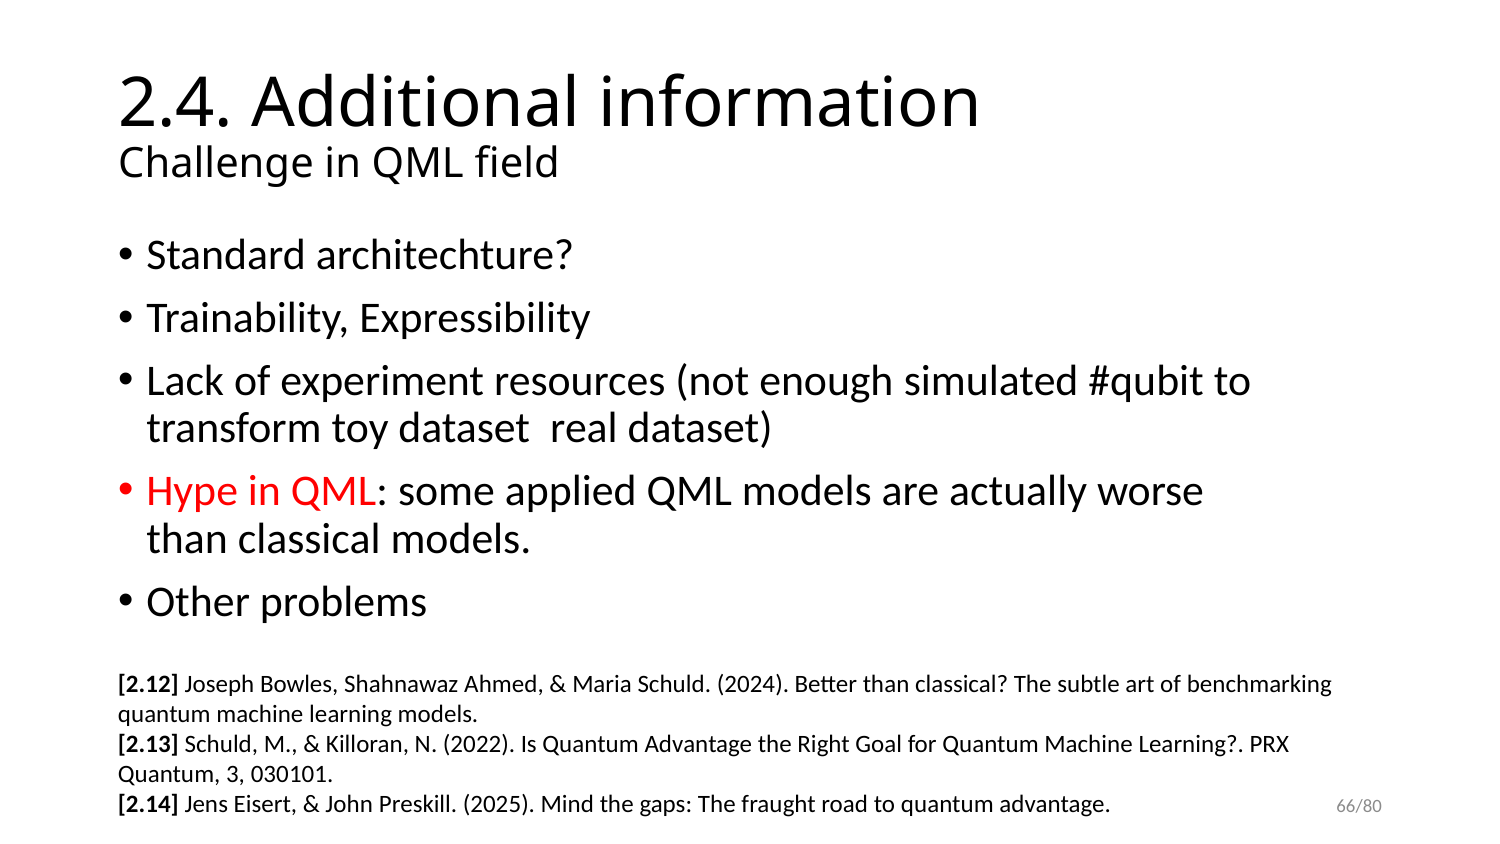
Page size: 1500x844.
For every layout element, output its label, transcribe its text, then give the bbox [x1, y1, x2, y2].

title 2.4. Additional information Challenge in QML field [103, 44, 1164, 208]
text_box [2.12] Joseph Bowles, Shahnawaz Ahmed, & Maria Schuld. (2024). Better than classical? The subtle art of benchmarking quantum machine learning models. [2.13] Schuld, M., & Killoran, N. (2022). Is Quantum Advantage the Right Goal for Quantum Machine Learning?. PRX Quantum, 3, 030101. [2.14] Jens Eisert, & John Preskill. (2025). Mind the gaps: The fraught road to quantum advantage. [103, 660, 1412, 825]
